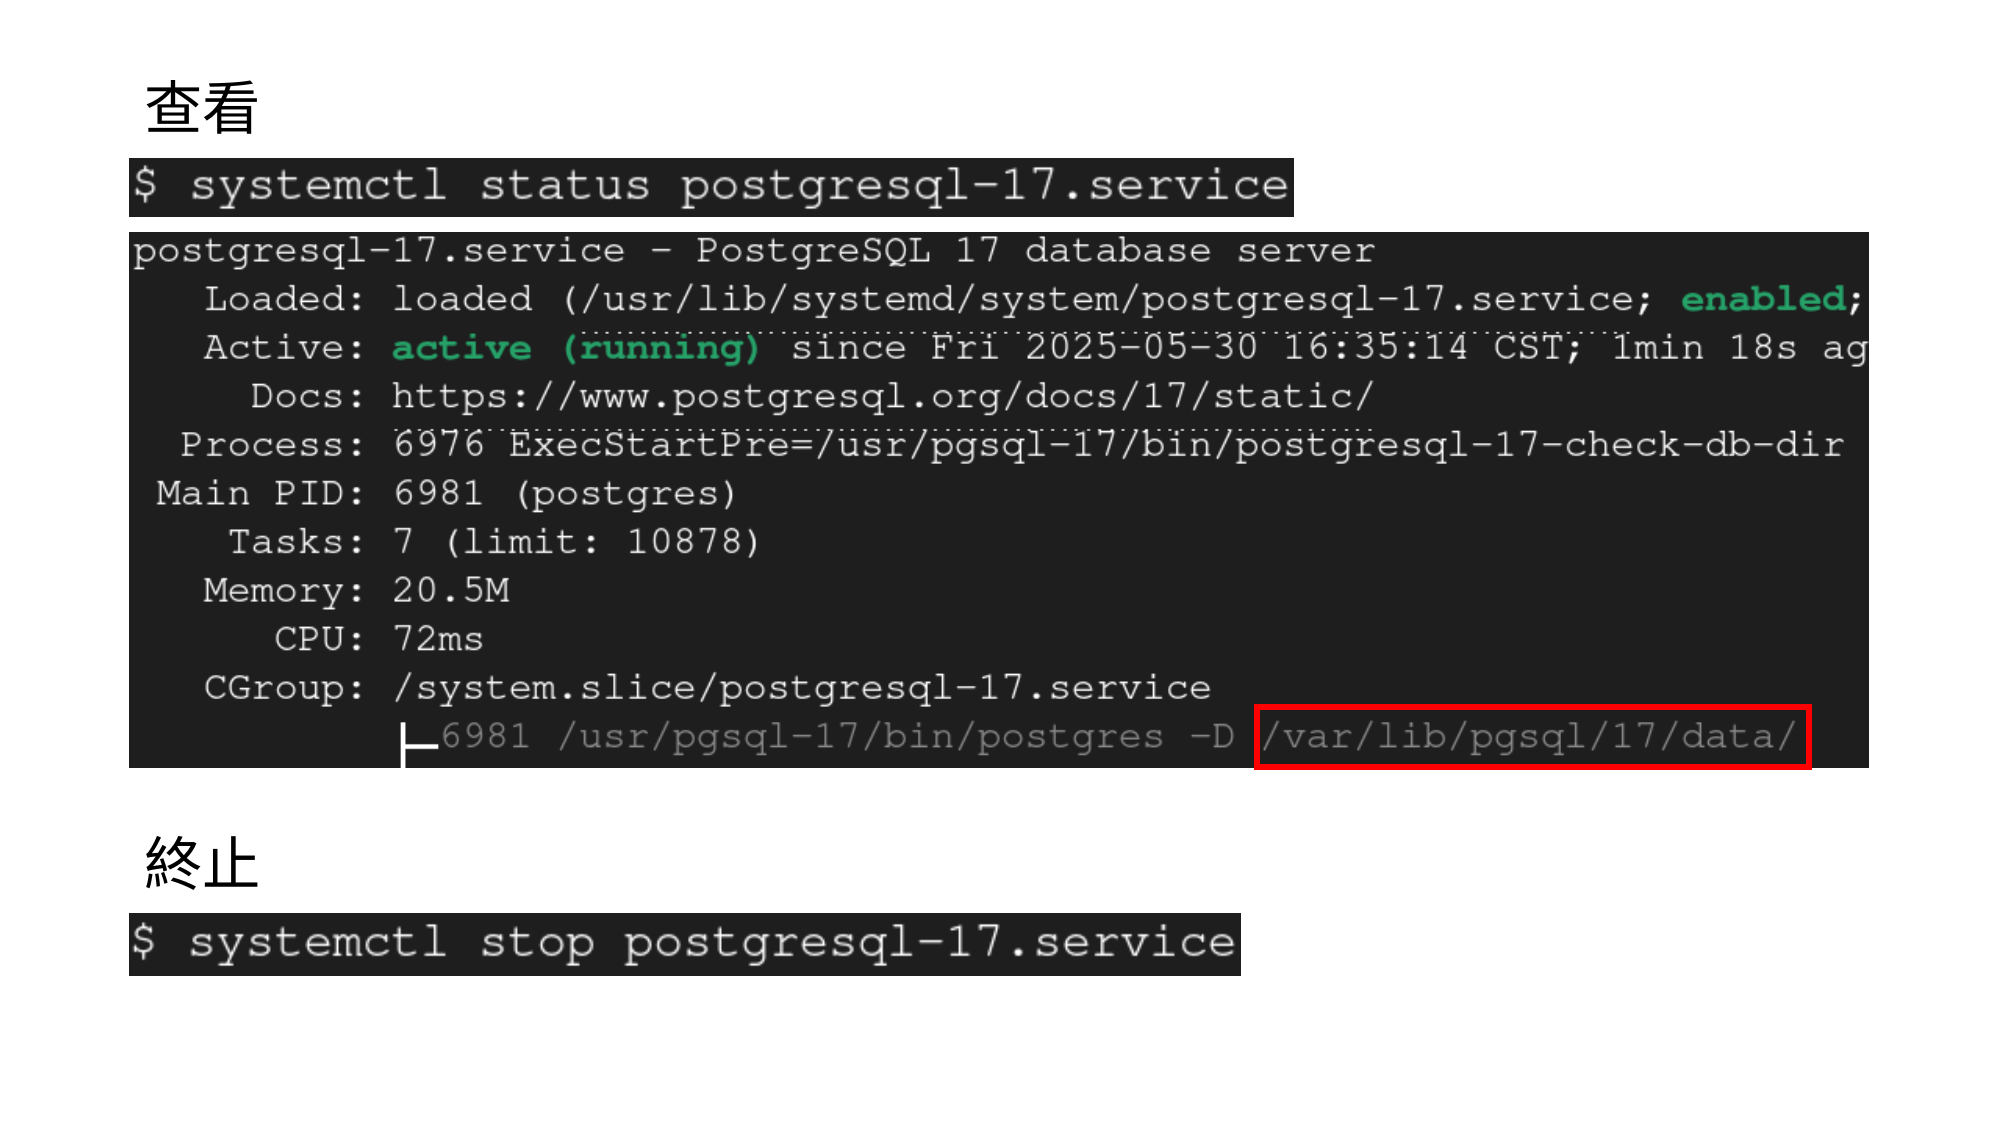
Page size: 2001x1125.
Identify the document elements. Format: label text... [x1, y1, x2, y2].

picture [129, 913, 1241, 976]
picture [129, 232, 1869, 768]
text_box 終止 [129, 818, 590, 913]
text_box 查看 [129, 64, 590, 158]
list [129, 158, 1294, 217]
